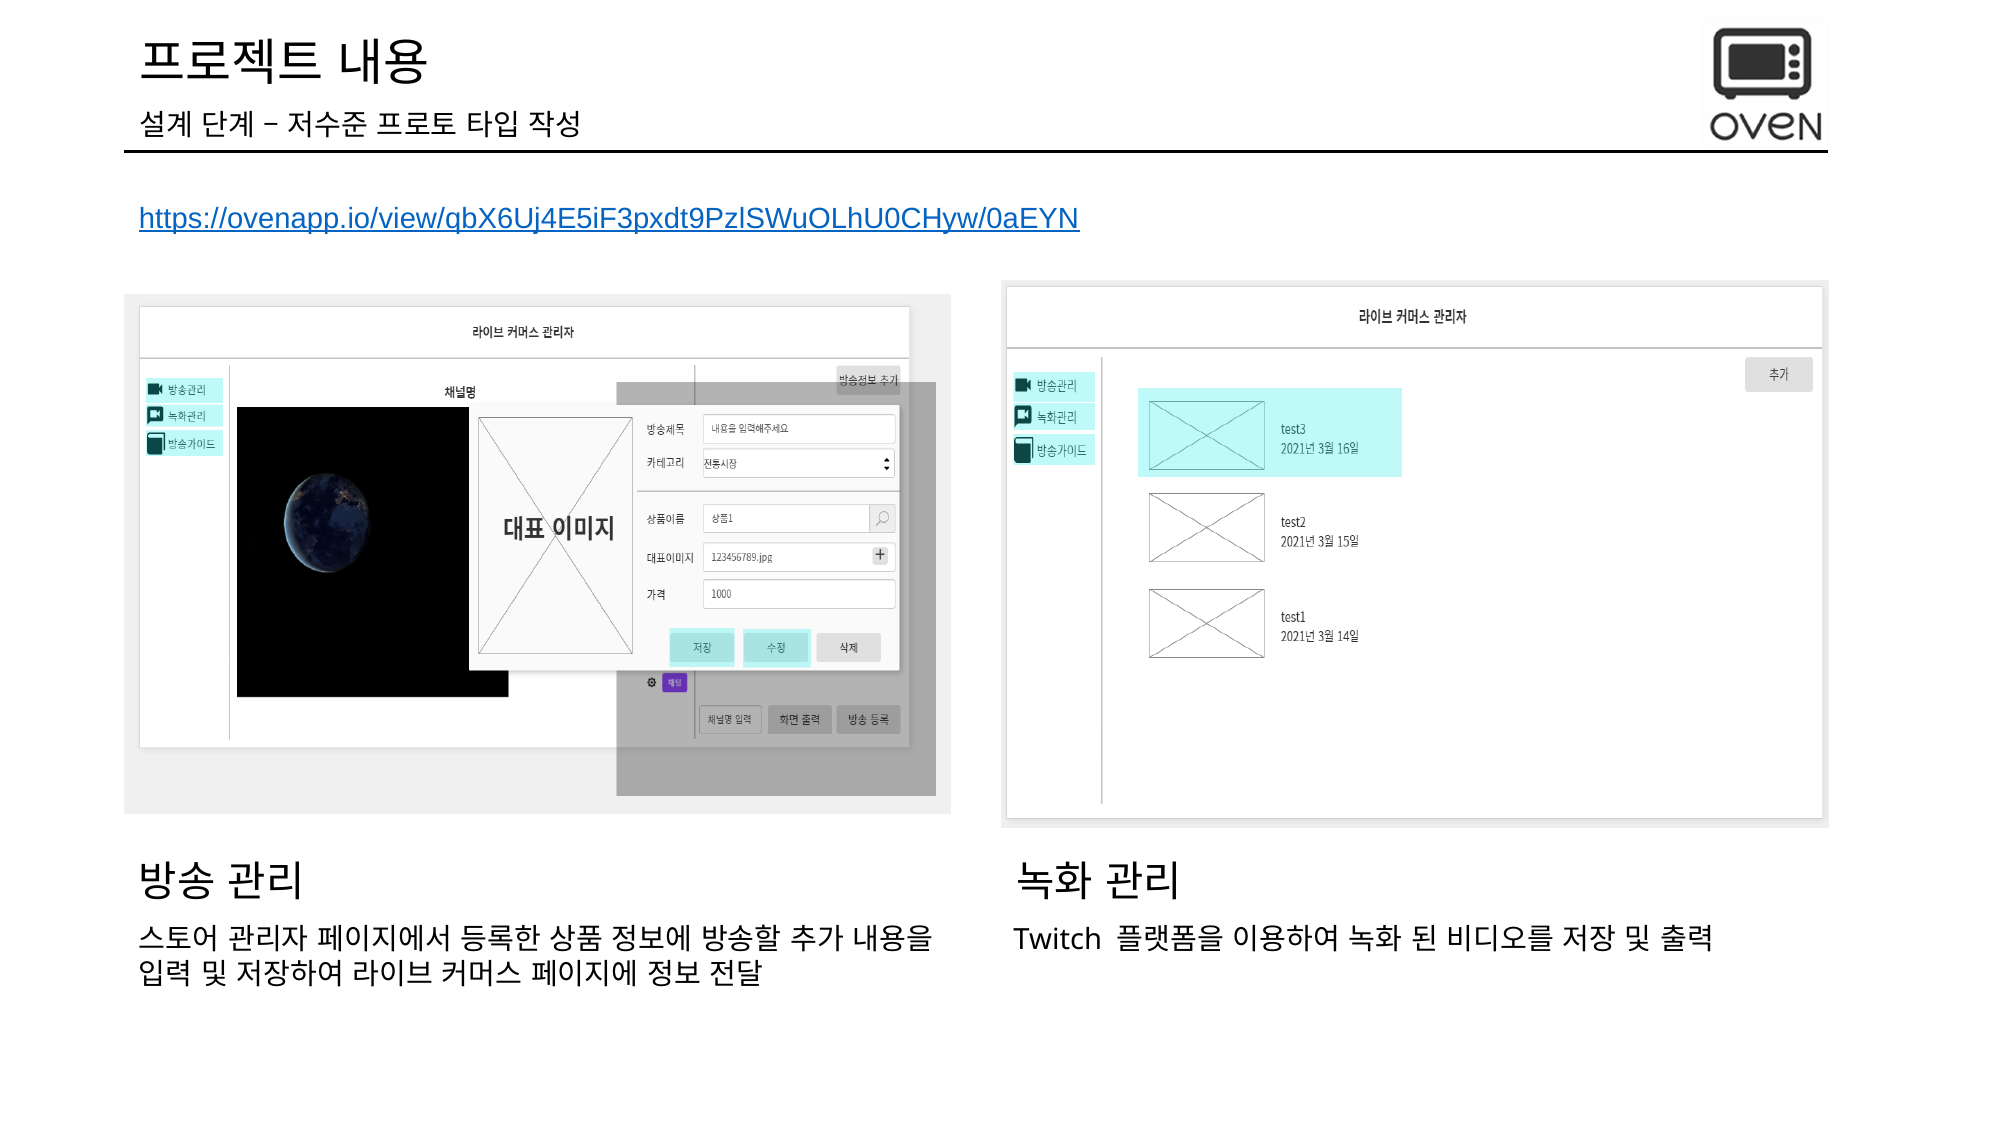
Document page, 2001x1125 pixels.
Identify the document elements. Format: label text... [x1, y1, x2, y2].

text_box 스토어 관리자 페이지에서 등록한 상품 정보에 방송할 추가 내용을 입력 및 저장하여 라이브 커머스 페이지에 정보 전달 [124, 913, 951, 998]
picture [123, 294, 952, 814]
text_box Twitch 플랫폼을 이용하여 녹화 된 비디오를 저장 및 출력 [998, 913, 1826, 963]
text_box https://ovenapp.io/view/qbX6Uj4E5iF3pxdt9PzlSWuOLhU0CHyw/0aEYN [124, 174, 1204, 354]
text_box 프로젝트 내용 [124, 23, 720, 99]
text_box 방송 관리 [124, 847, 379, 913]
picture [1700, 17, 1829, 150]
text_box 녹화 관리 [1001, 847, 1238, 913]
text_box 설계 단계 – 저수준 프로토 타입 작성 [124, 98, 764, 149]
picture [1001, 280, 1829, 829]
